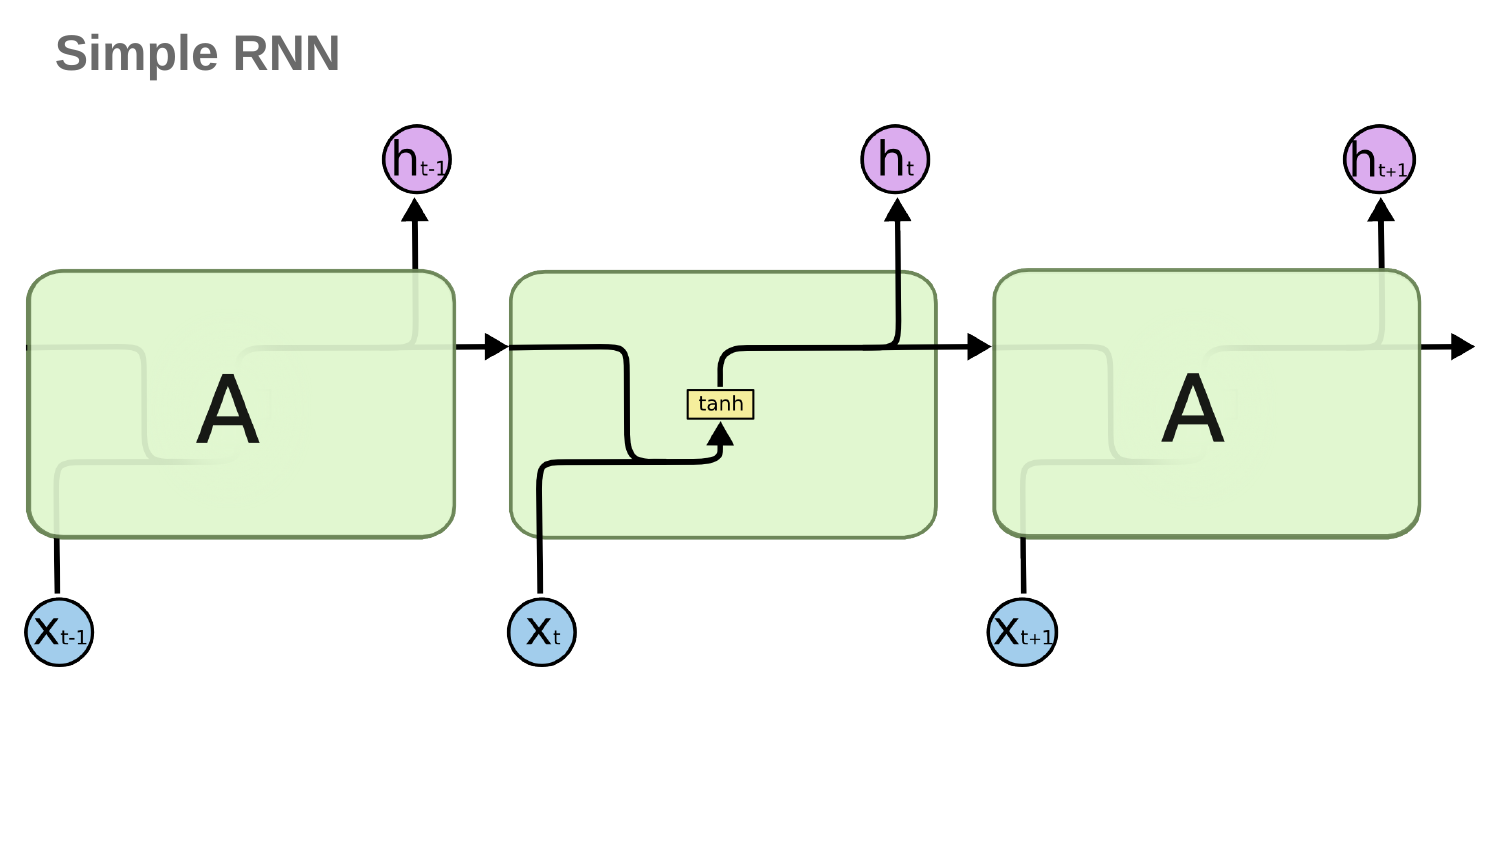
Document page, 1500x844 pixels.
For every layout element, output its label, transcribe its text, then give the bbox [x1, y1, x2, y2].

title Simple RNN [39, 28, 1438, 96]
picture [24, 123, 1476, 667]
